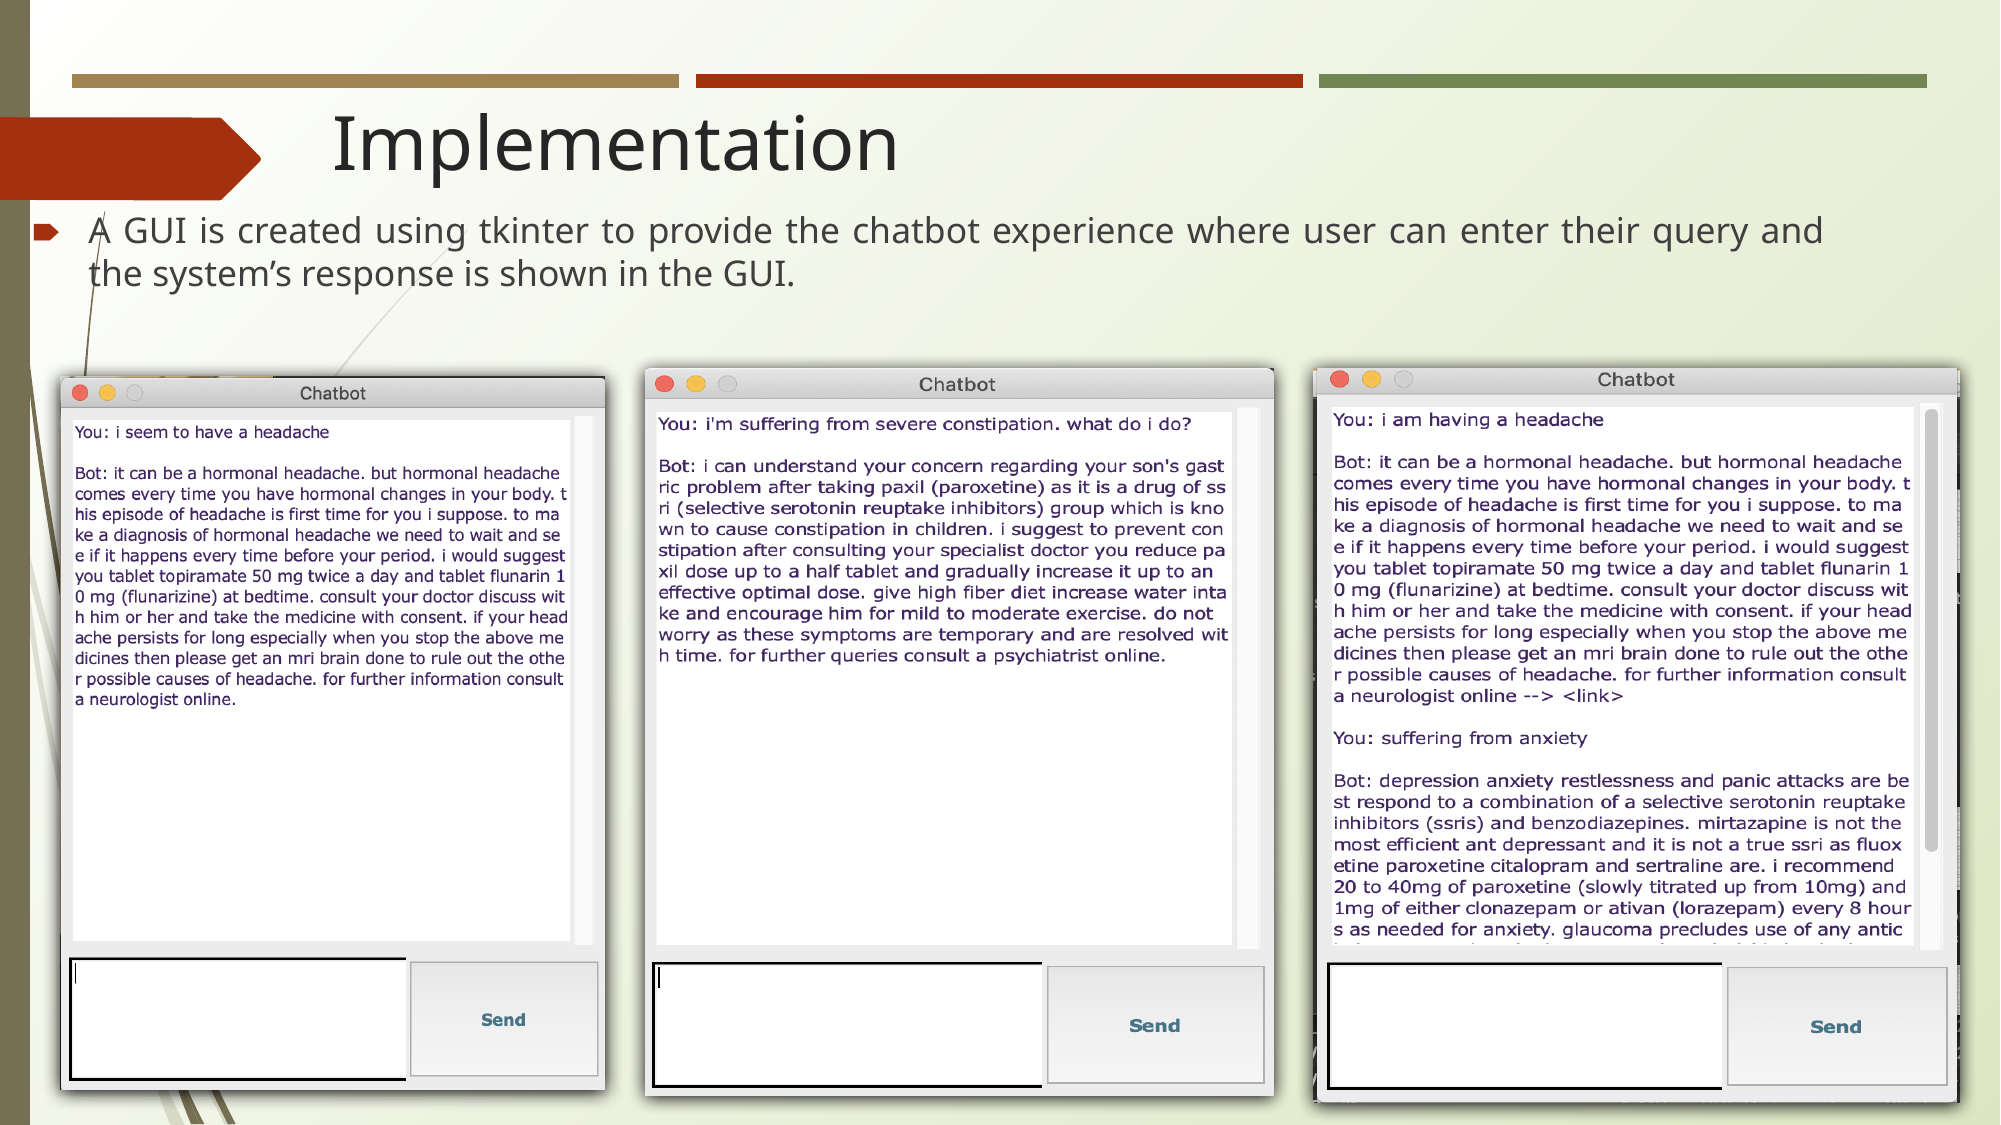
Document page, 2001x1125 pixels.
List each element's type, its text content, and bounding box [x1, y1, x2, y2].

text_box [59, 376, 606, 1090]
title Implementation [317, 87, 1820, 200]
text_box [645, 368, 1274, 1096]
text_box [1313, 368, 1961, 1103]
list A GUI is created using tkinter to provide the chatbot experience where user can enter their query and the system’s response is shown in the GUI. [17, 200, 1841, 383]
